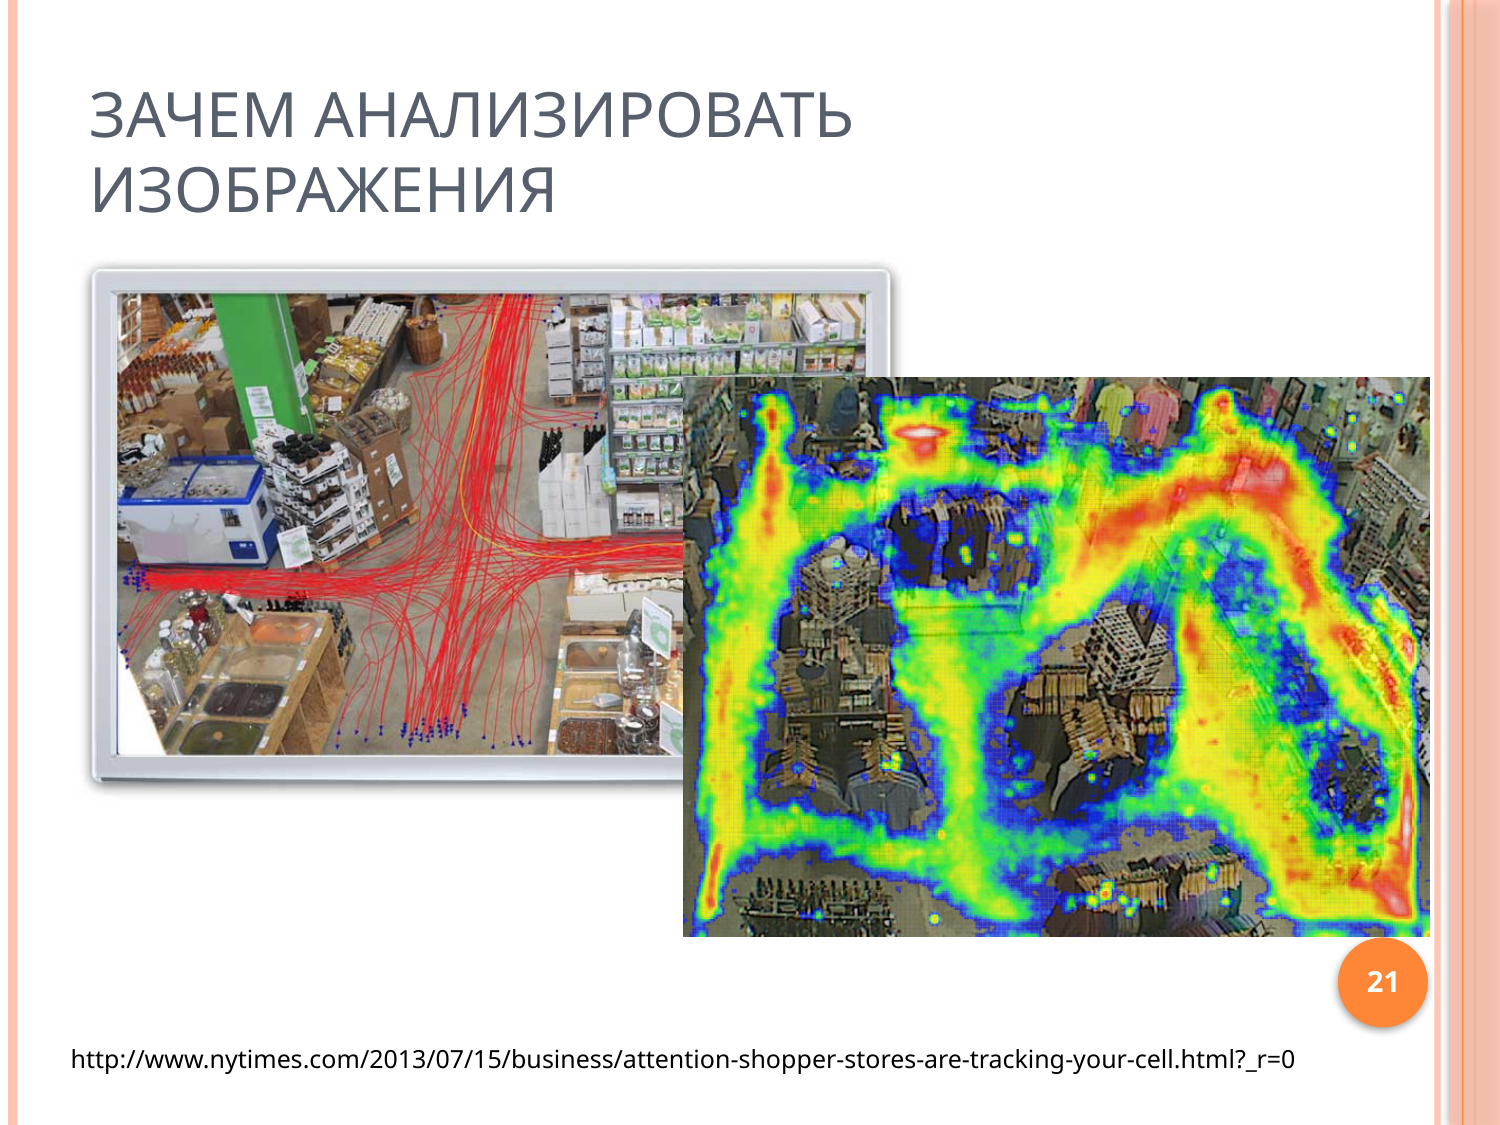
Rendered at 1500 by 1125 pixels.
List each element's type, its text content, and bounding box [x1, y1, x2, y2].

picture [40, 232, 944, 814]
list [682, 376, 1431, 938]
text_box http://www.nytimes.com/2013/07/15/business/attention-shopper-stores-are-tracking-your-cell.html?_r=0 [55, 1036, 1386, 1082]
slide_number 21 [1333, 943, 1434, 1027]
title Зачем анализировать изображения [75, 45, 1300, 233]
